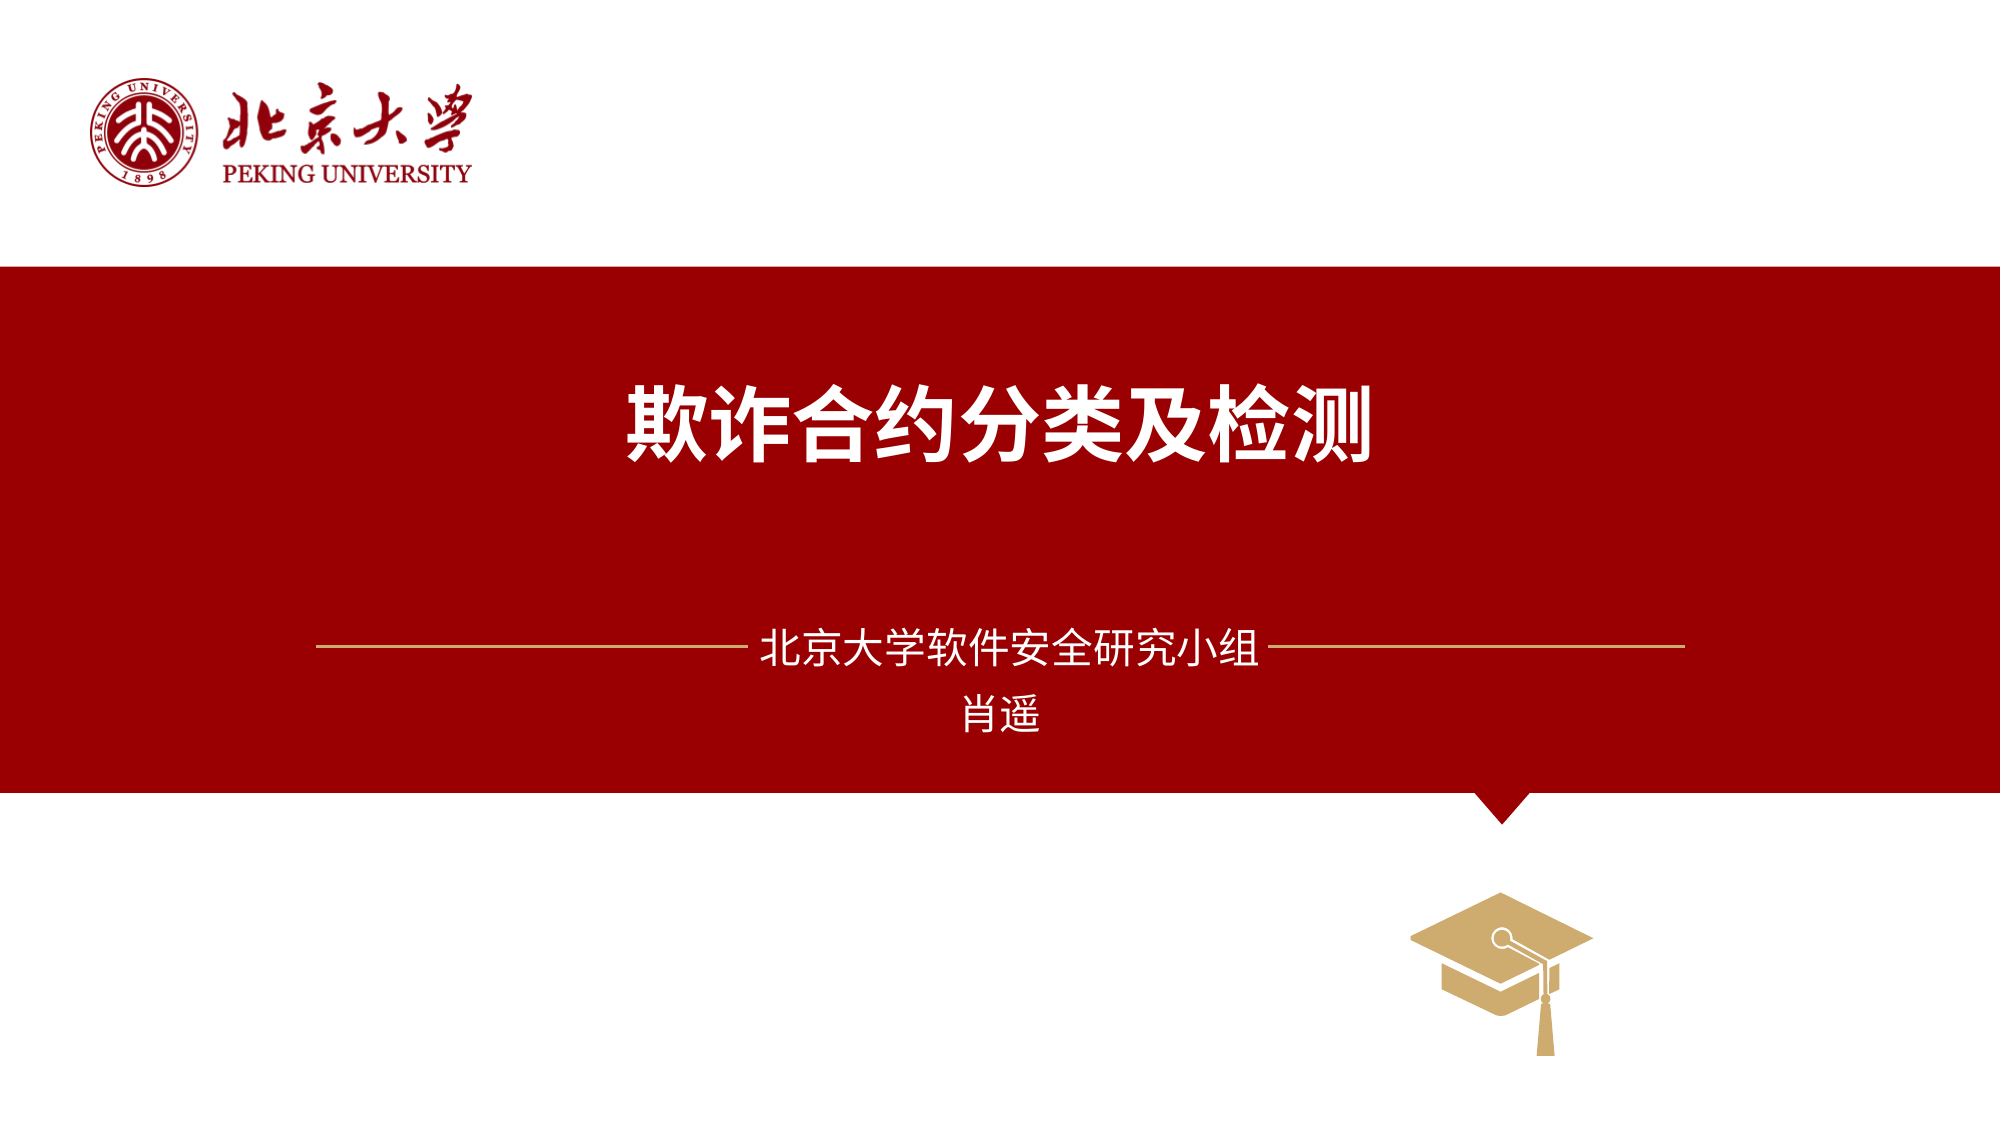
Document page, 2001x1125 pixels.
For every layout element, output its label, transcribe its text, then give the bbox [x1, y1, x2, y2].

text_box 肖遥 [943, 680, 1057, 745]
text_box [1470, 789, 1534, 827]
picture [90, 78, 472, 187]
text_box [0, 266, 2000, 794]
text_box 北京大学软件安全研究小组 [705, 614, 1315, 679]
text_box 欺诈合约分类及检测 [240, 364, 1760, 580]
text_box [1410, 892, 1594, 1056]
